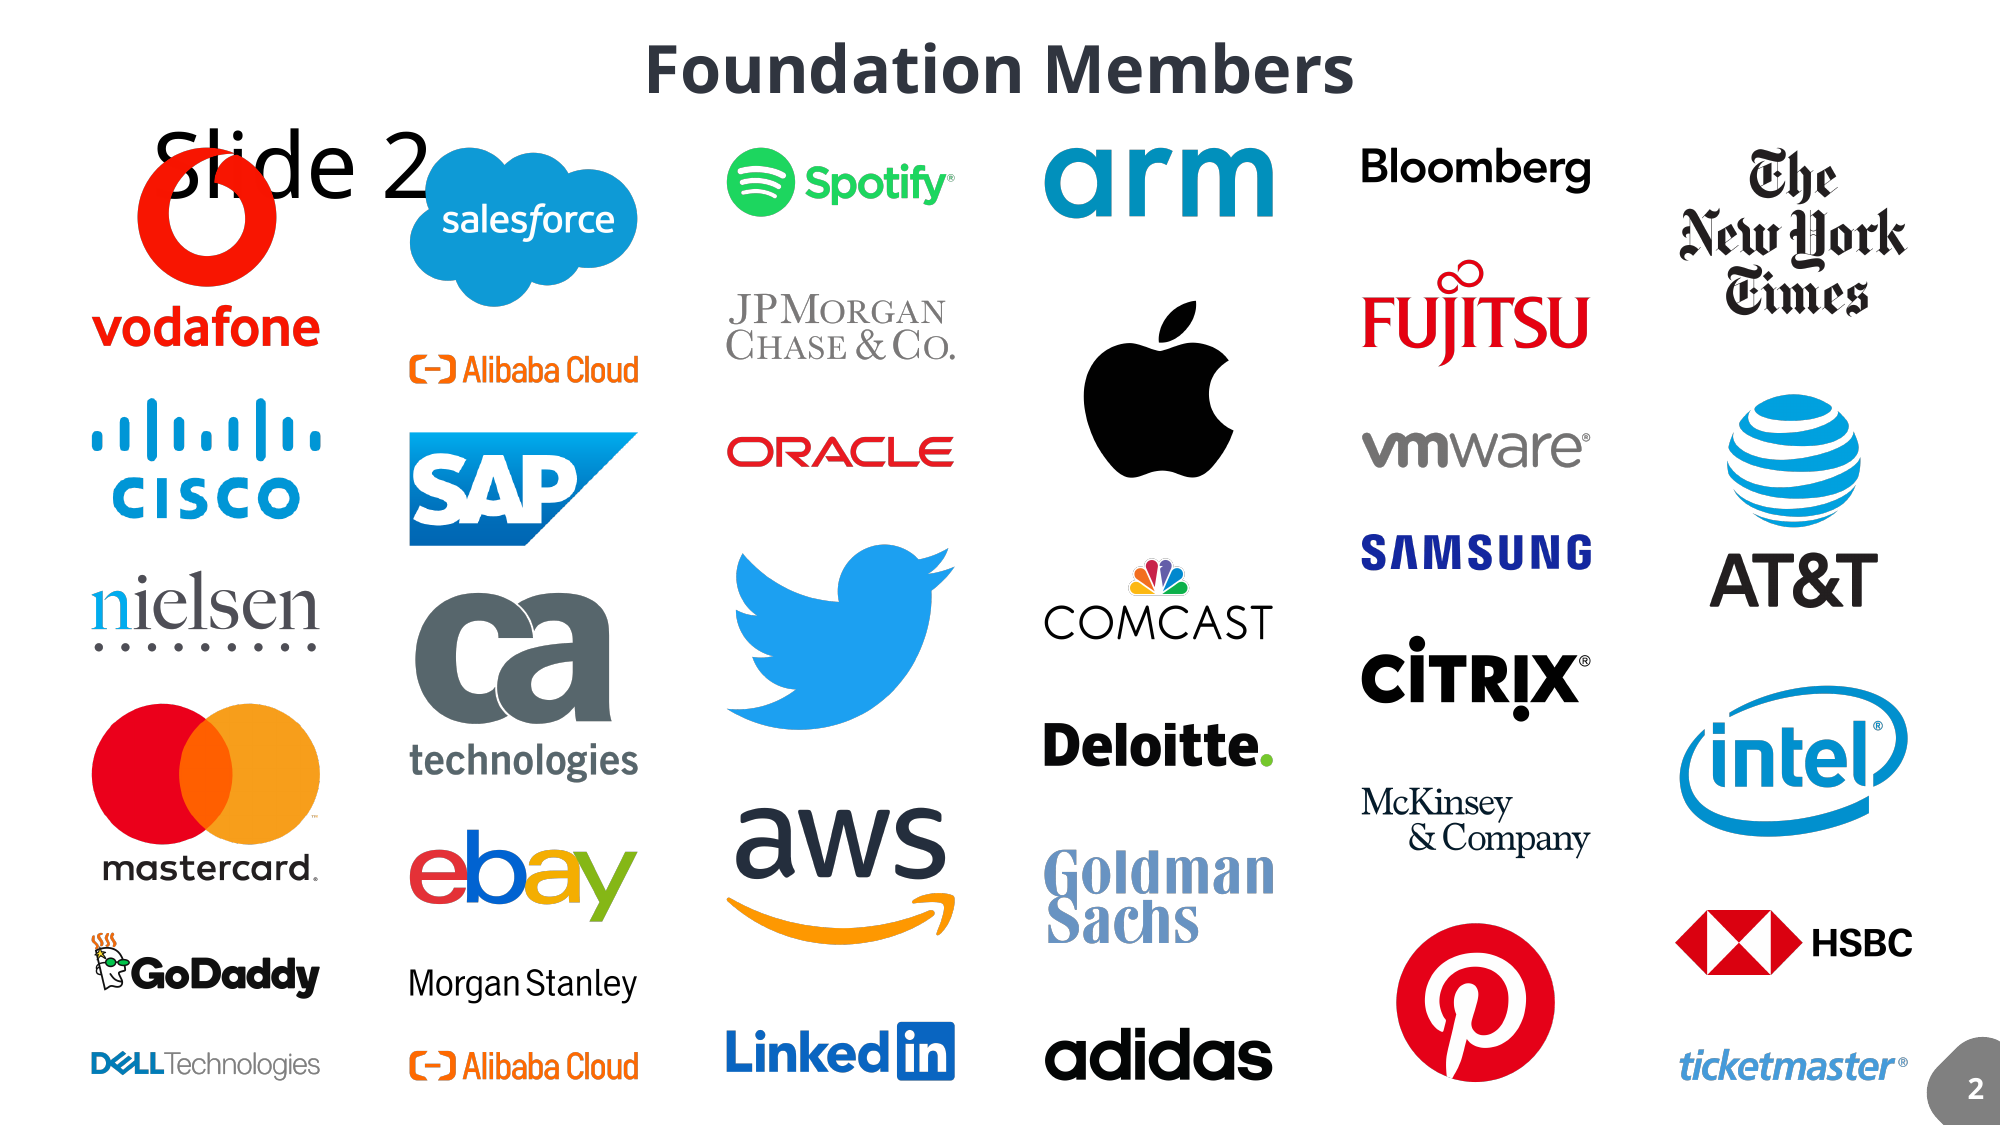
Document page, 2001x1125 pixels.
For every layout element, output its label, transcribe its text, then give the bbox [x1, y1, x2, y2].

text_box [1925, 1035, 2000, 1125]
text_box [722, 143, 959, 1085]
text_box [1675, 143, 1912, 1085]
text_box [1040, 143, 1277, 1085]
title Slide 2 [137, 59, 1863, 278]
text_box 2 [1952, 1063, 2000, 1113]
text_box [87, 143, 324, 1085]
text_box Foundation Members [643, 27, 1357, 108]
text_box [1357, 143, 1594, 1085]
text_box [405, 143, 642, 1085]
